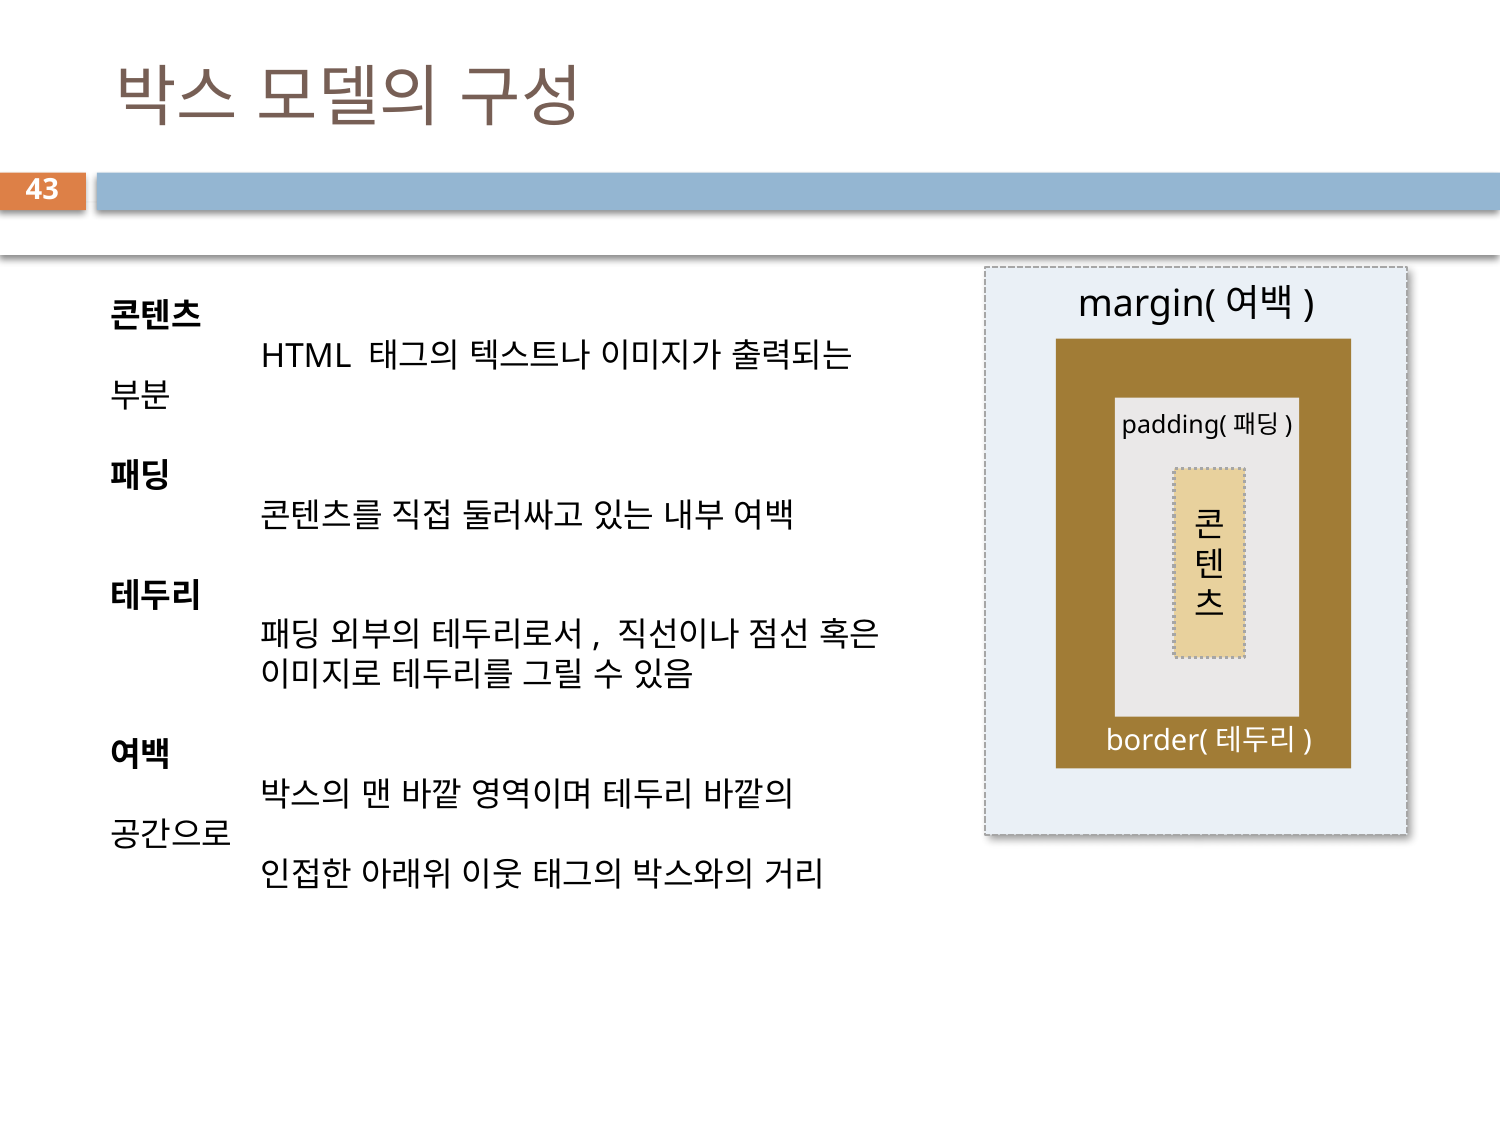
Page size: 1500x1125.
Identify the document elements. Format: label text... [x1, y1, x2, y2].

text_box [984, 266, 1408, 835]
title 박스 모델의 구성 [100, 37, 1438, 149]
slide_number 43 [0, 170, 87, 211]
text_box 콘텐츠 HTML 태그의 텍스트나 이미지가 출력되는 부분 패딩 콘텐츠를 직접 둘러싸고 있는 내부 여백 테두리 패딩 외부의 테두리로서, 직선이나 점선 혹은 이미지로 테두리를 그릴 수 있음 여백 박스의 맨 바깥 영역이며 테두리 바깥의 공간으로 인접한 아래위 이웃 태그의 박스와의 거리 [95, 286, 927, 901]
